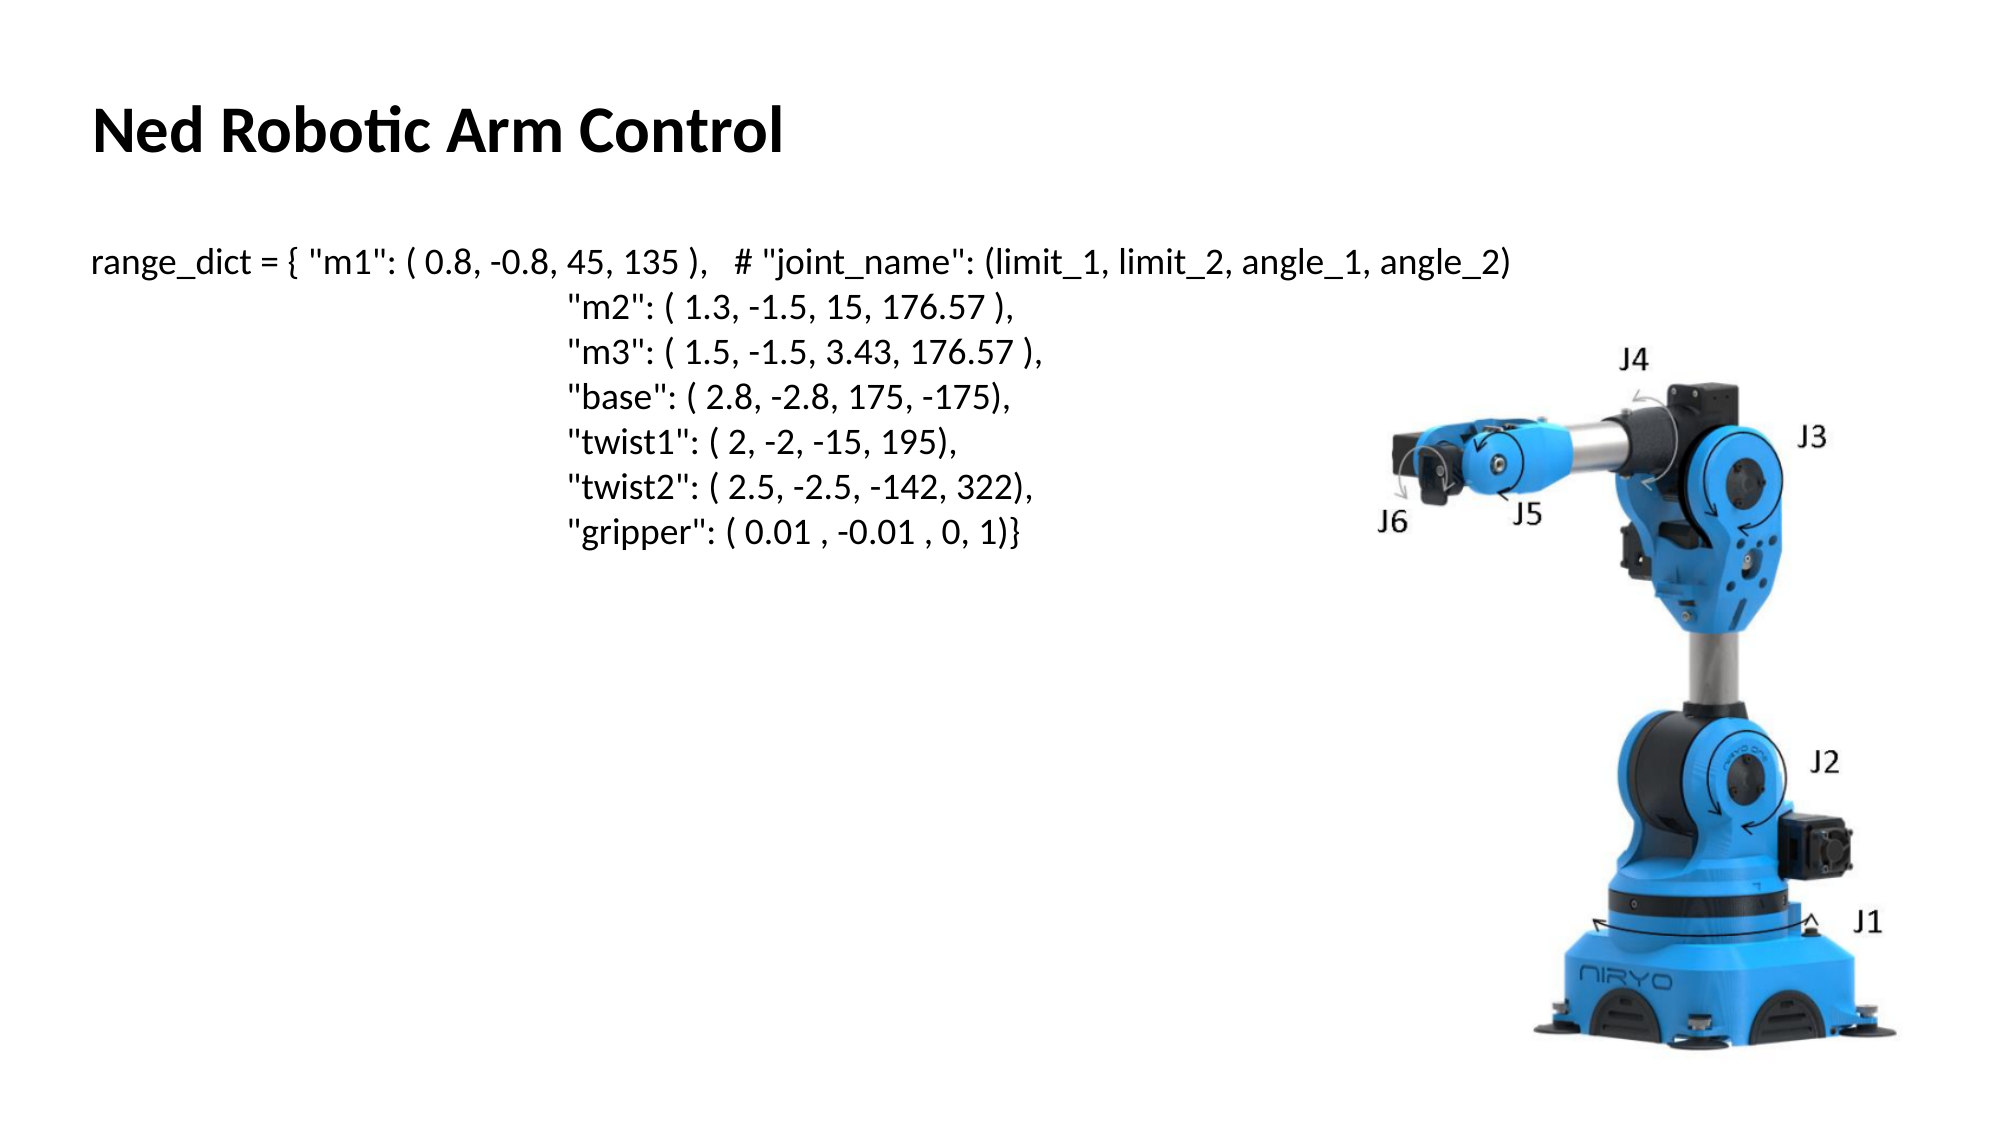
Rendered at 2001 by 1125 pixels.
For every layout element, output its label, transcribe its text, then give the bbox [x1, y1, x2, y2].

text_box Ned Robotic Arm Control [77, 78, 986, 174]
picture [1293, 336, 1924, 1078]
text_box range_dict = { "m1": ( 0.8, -0.8, 45, 135 ), # "joint_name": (limit_1, limit_2, angle_1, angle_2) "m2": ( 1.3, -1.5, 15, 176.57 ), "m3": ( 1.5, -1.5, 3.43, 176.57 ), "base": ( 2.8, -2.8, 175, -175), "twist1": ( 2, -2, -15, 195), "twist2": ( 2.5, -2.5, -142, 322), "gripper": ( 0.01 , -0.01 , 0, 1)} [76, 229, 1895, 559]
